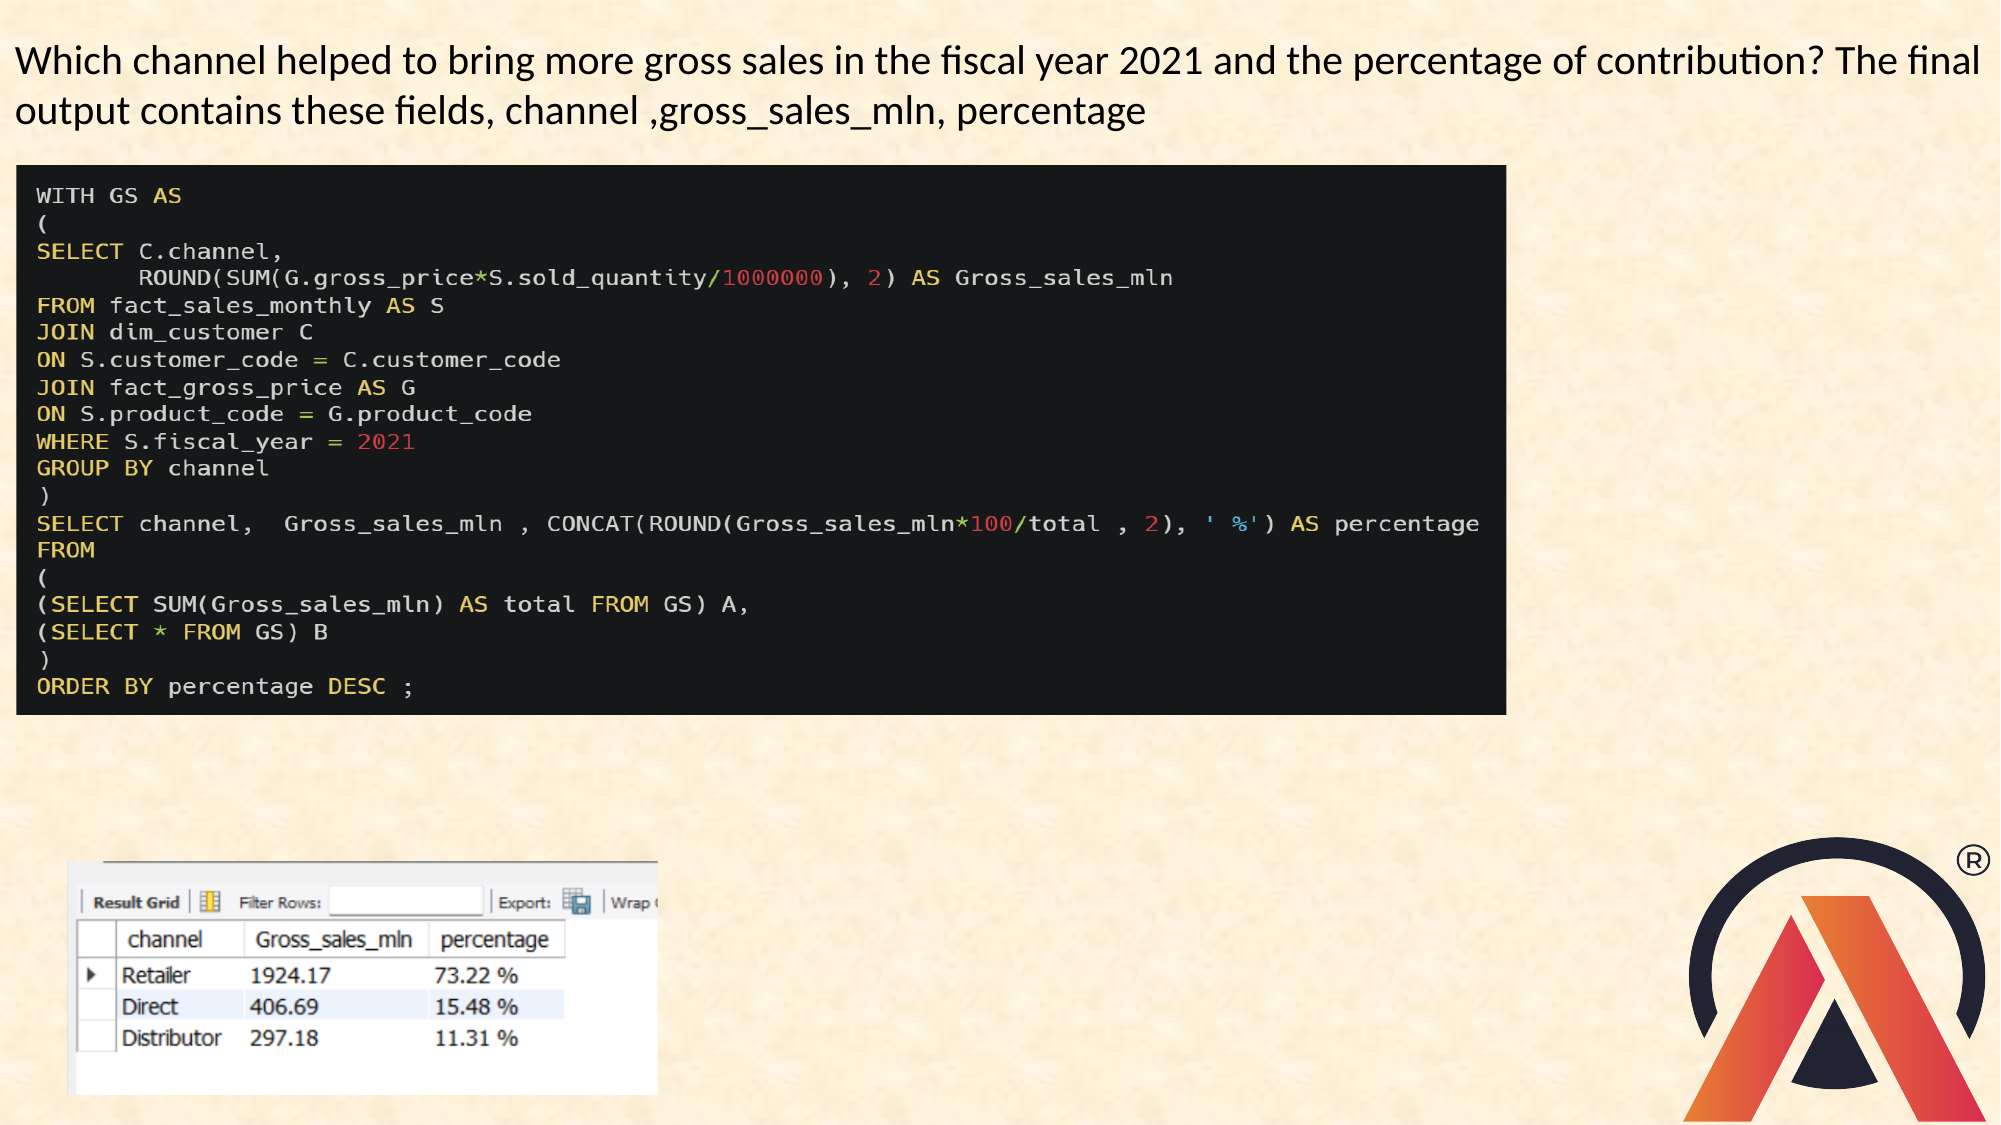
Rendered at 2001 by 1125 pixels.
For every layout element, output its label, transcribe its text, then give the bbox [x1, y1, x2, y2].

text_box Which channel helped to bring more gross sales in the fiscal year 2021 and the percentage of contribution? The final output contains these fields, channel ,gross_sales_mln, percentage [0, 0, 2000, 166]
picture [0, 0, 2001, 1125]
